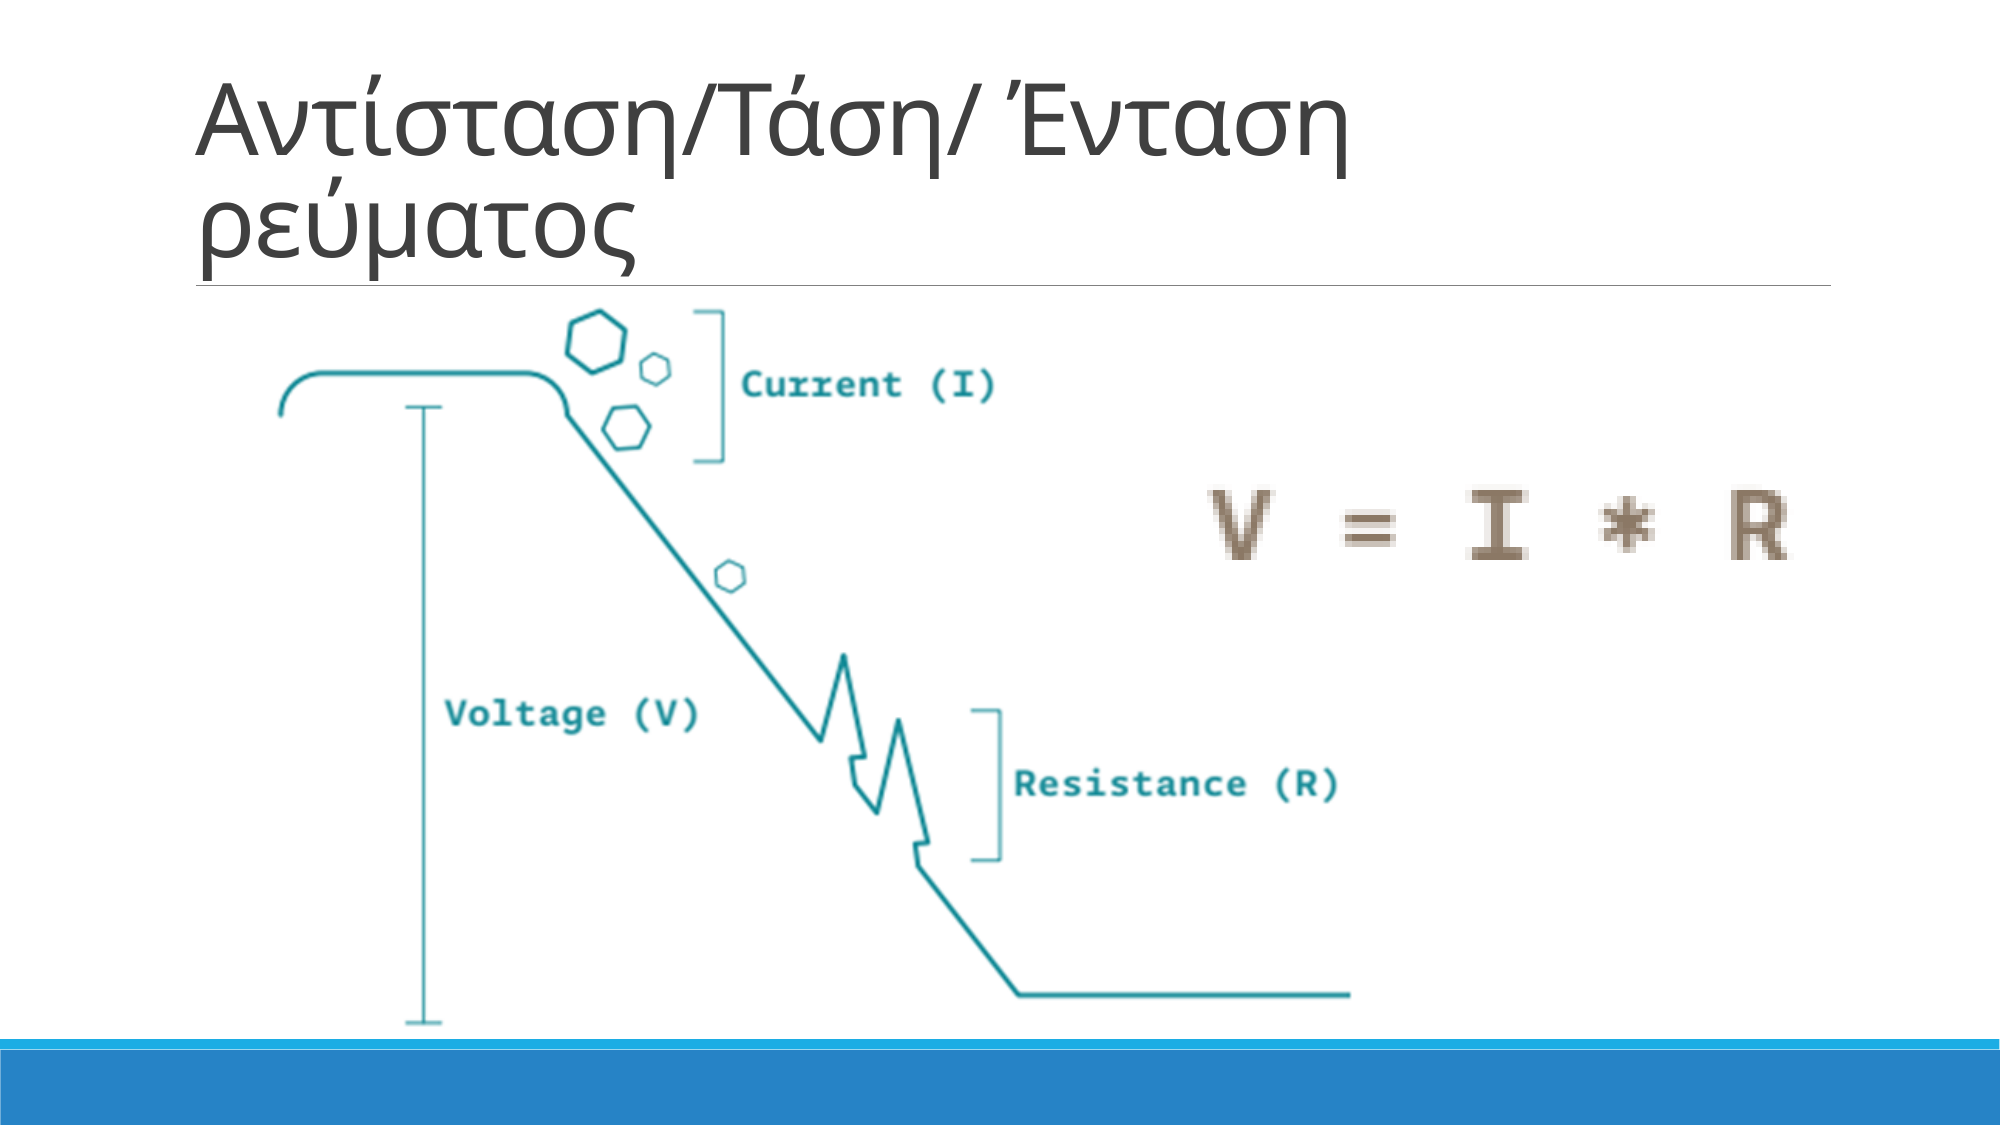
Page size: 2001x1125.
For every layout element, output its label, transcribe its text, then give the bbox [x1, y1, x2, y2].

picture [1186, 467, 1819, 581]
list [204, 305, 1504, 1031]
title Αντίσταση/Τάση/ Ένταση ρεύματος [180, 47, 1830, 285]
